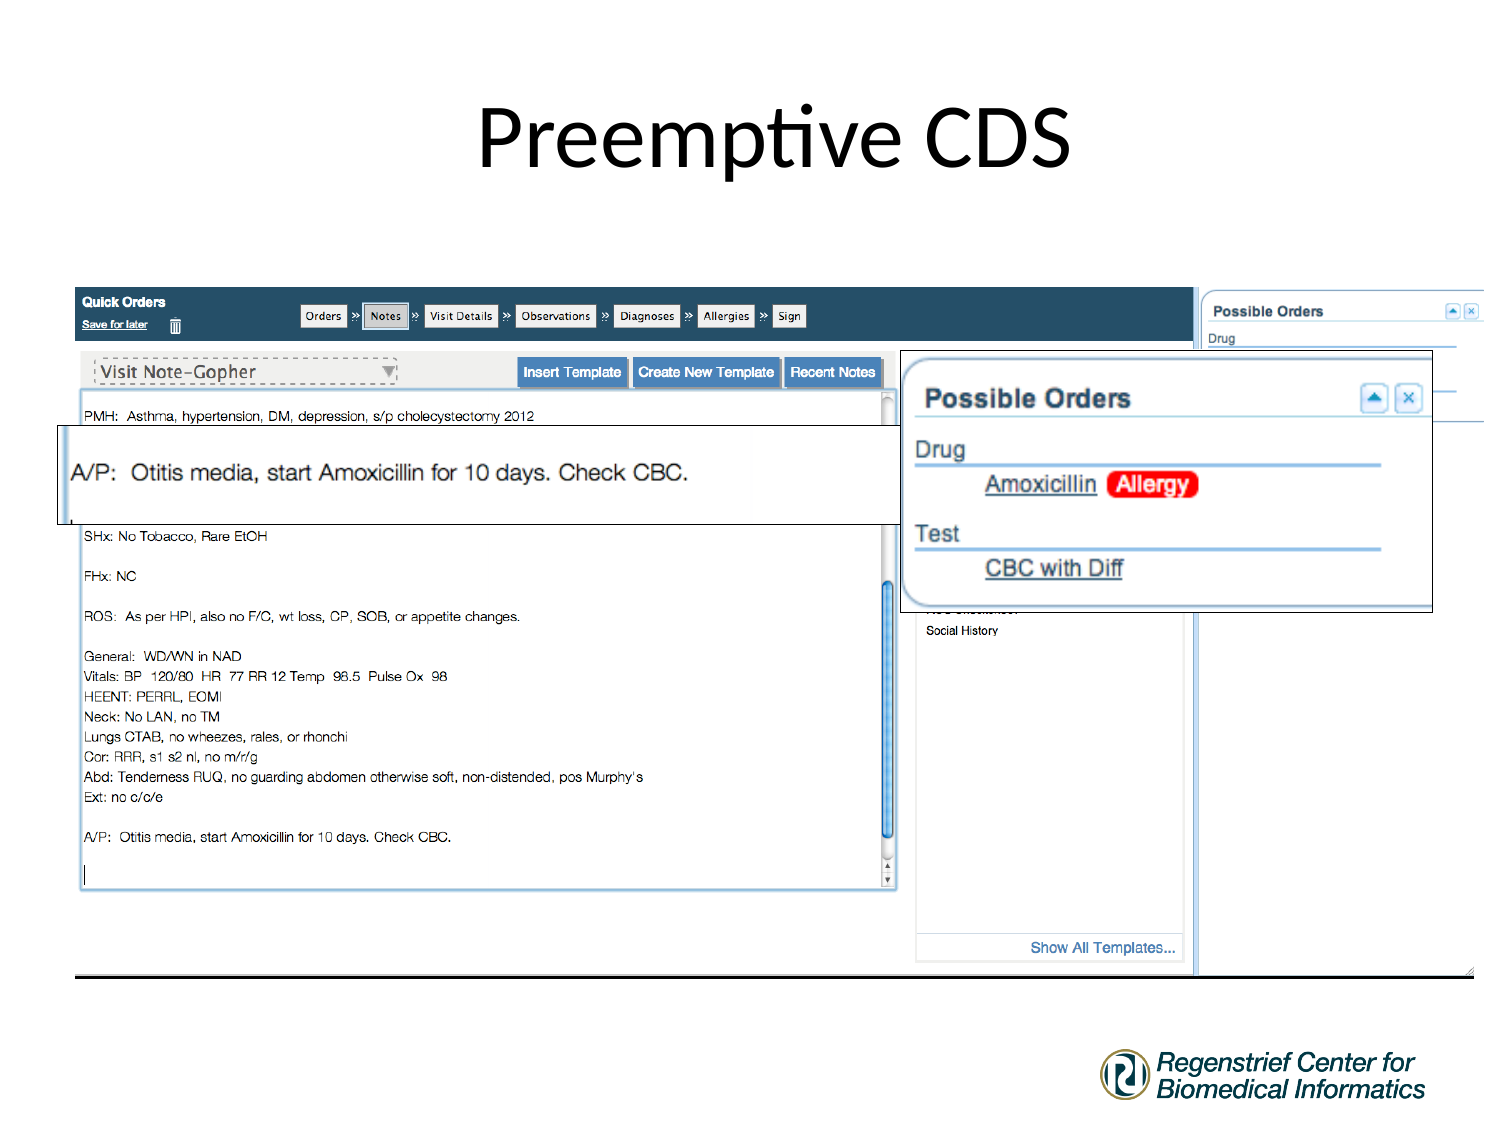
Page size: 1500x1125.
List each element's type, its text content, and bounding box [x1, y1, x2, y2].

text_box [74, 285, 1484, 980]
picture [1100, 1049, 1425, 1100]
text_box Preemptive CDS [99, 37, 1450, 225]
picture [56, 349, 1434, 613]
